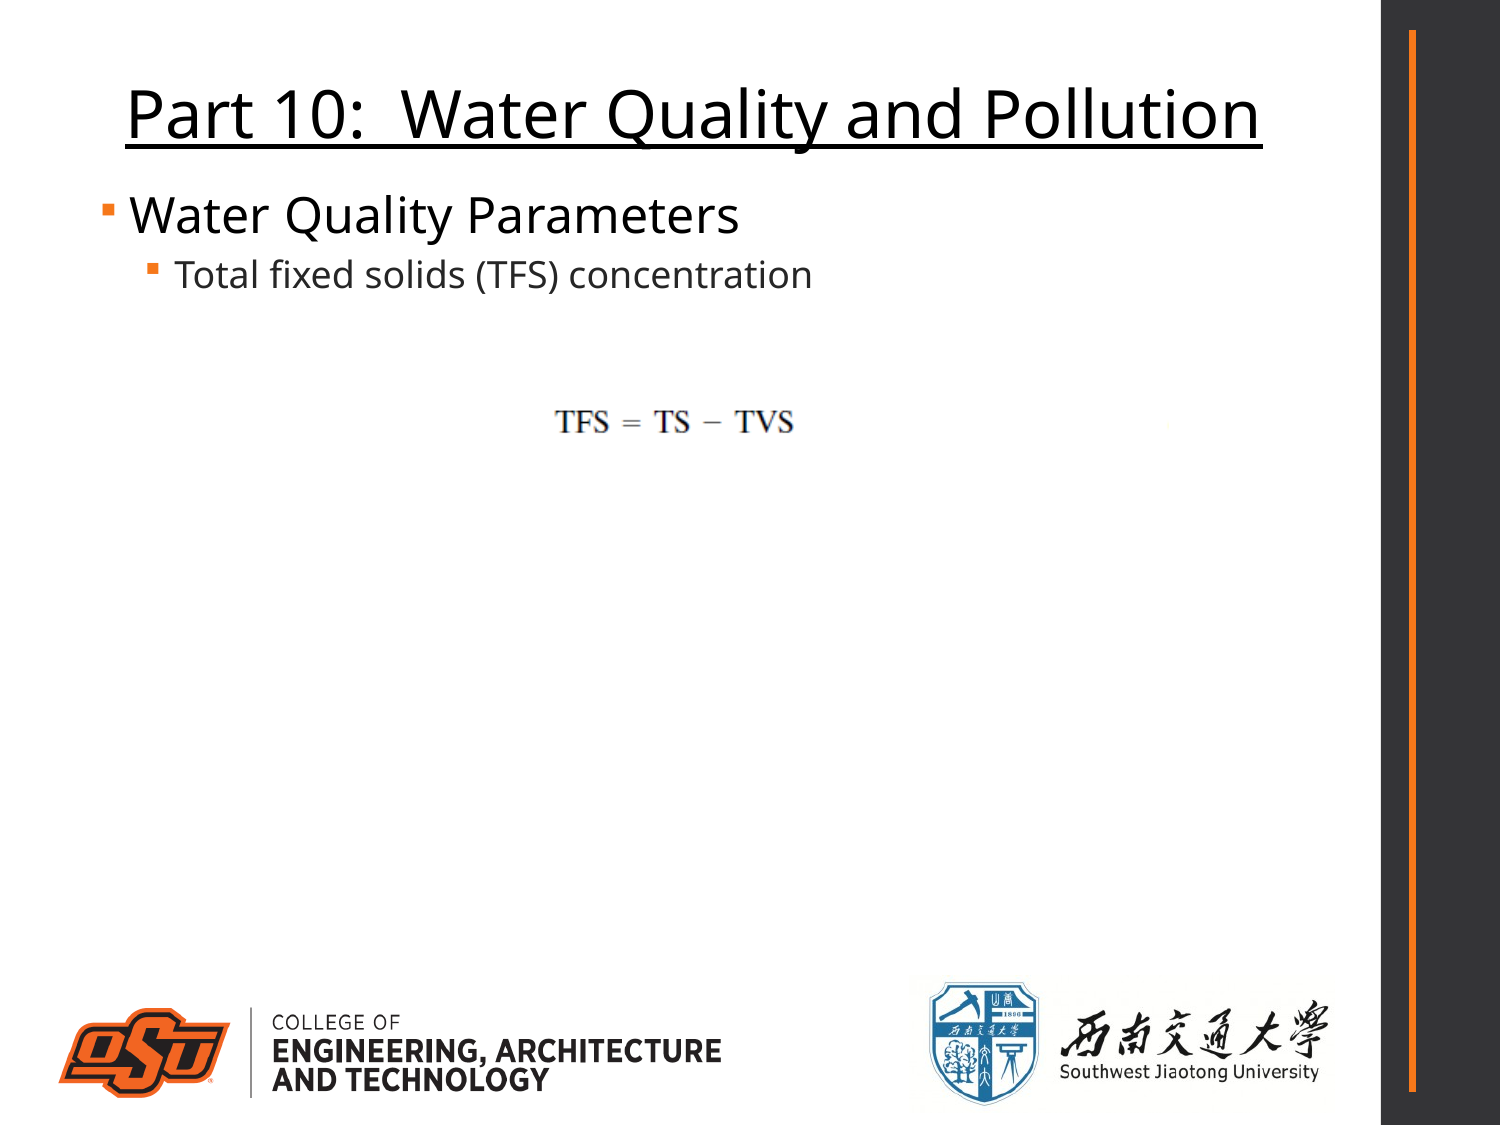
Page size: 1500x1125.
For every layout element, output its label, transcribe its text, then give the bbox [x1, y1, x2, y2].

text_box Part 10: Water Quality and Pollution [110, 64, 1390, 292]
list Water Quality Parameters Total fixed solids (TFS) concentration [84, 180, 1300, 925]
picture [199, 373, 1169, 471]
picture [909, 974, 1335, 1113]
picture [49, 1000, 726, 1117]
